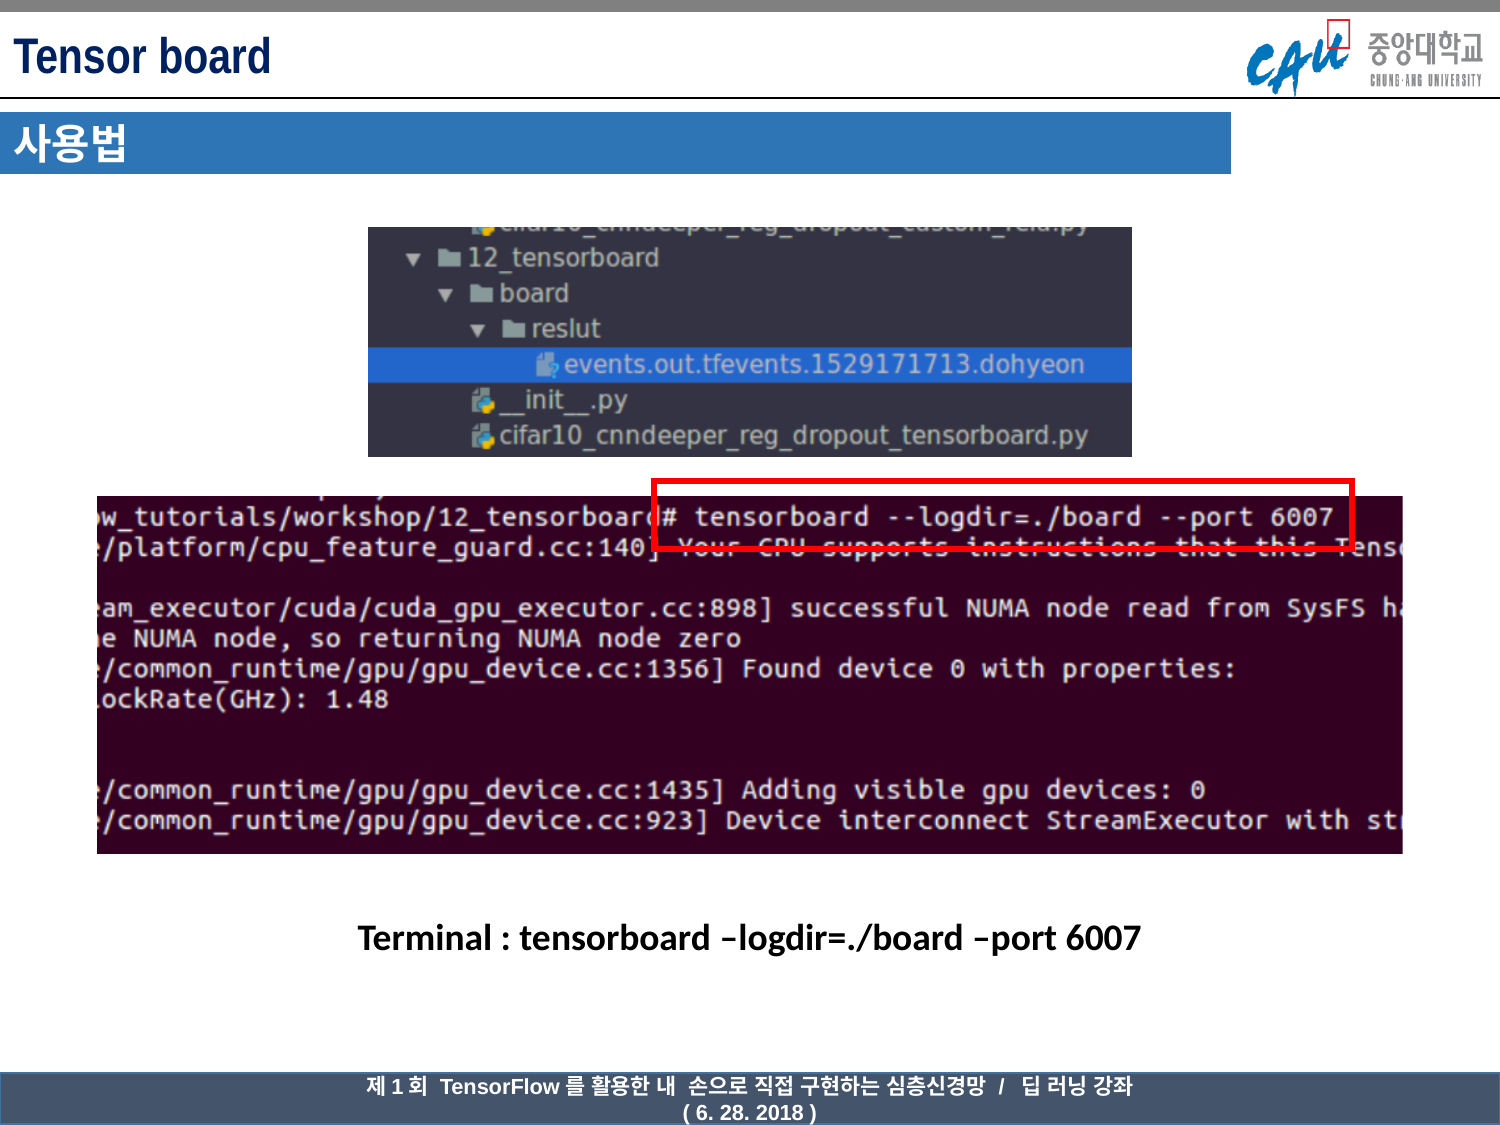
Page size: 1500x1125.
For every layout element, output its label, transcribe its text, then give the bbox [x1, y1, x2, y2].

text_box 사용법 [0, 112, 1231, 174]
picture [368, 227, 1132, 458]
text_box Tensor board [0, 4, 1173, 103]
text_box [653, 480, 1353, 496]
text_box Terminal : tensorboard –logdir=./board –port 6007 [342, 905, 1158, 966]
picture [97, 496, 1403, 854]
picture [1227, 5, 1500, 110]
